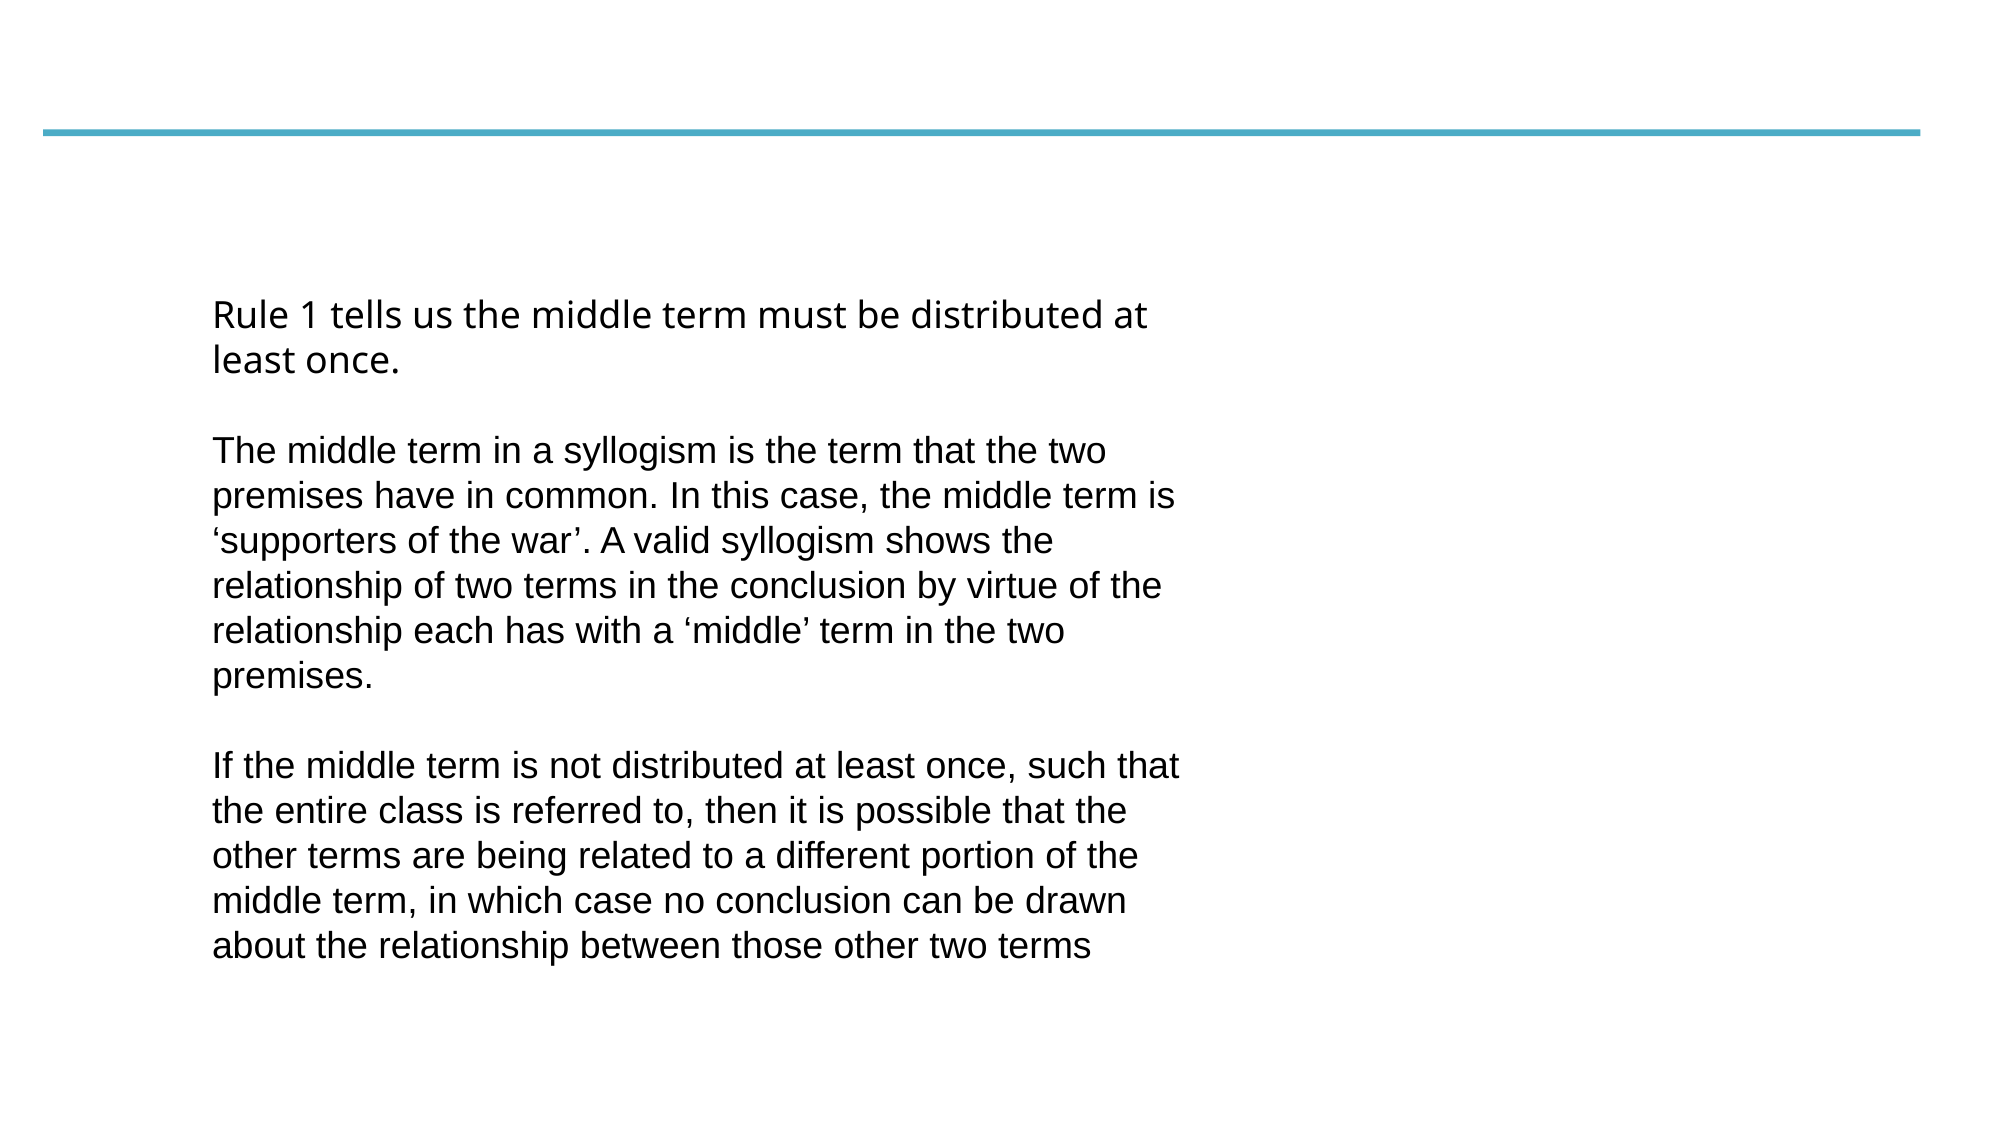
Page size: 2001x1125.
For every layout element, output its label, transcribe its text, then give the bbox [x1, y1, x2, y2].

text_box [41, 127, 1922, 138]
text_box Rule 1 tells us the middle term must be distributed at least once. The middle term in a syllogism is the term that the two premises have in common. In this case, the middle term is ‘supporters of the war’. A valid syllogism shows the relationship of two terms in the conclusion by virtue of the relationship each has with a ‘middle’ term in the two premises. If the middle term is not distributed at least once, such that the entire class is referred to, then it is possible that the other terms are being related to a different portion of the middle term, in which case no conclusion can be drawn about the relationship between those other two terms [197, 283, 1198, 974]
